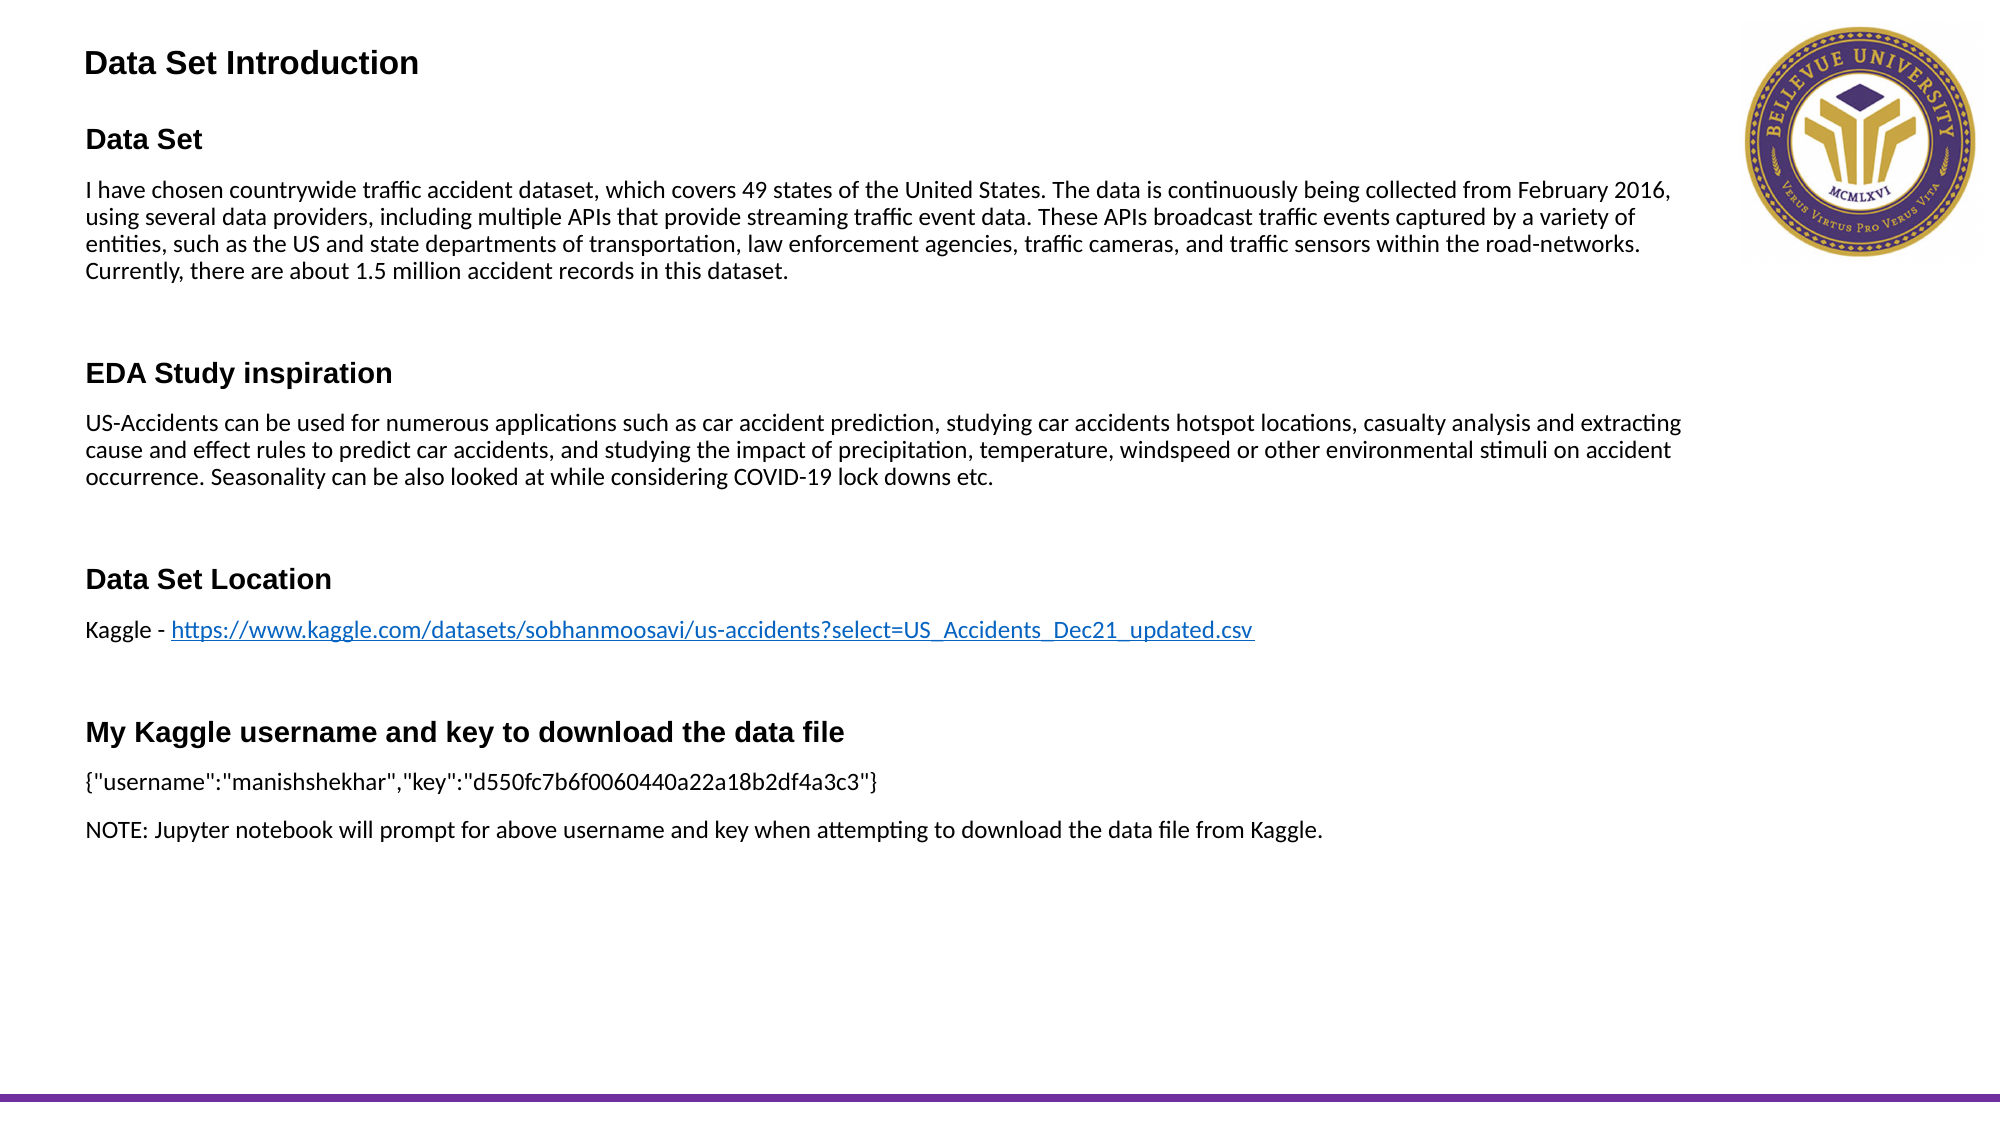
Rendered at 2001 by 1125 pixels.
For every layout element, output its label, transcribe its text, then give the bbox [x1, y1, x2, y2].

picture [1740, 20, 1983, 263]
subtitle Data Set I have chosen countrywide traffic accident dataset, which covers 49 states of the United States. The data is continuously being collected from February 2016, using several data providers, including multiple APIs that provide streaming traffic event data. These APIs broadcast traffic events captured by a variety of entities, such as the US and state departments of transportation, law enforcement agencies, traffic cameras, and traffic sensors within the road-networks. Currently, there are about 1.5 million accident records in this dataset. EDA Study inspiration US-Accidents can be used for numerous applications such as car accident prediction, studying car accidents hotspot locations, casualty analysis and extracting cause and effect rules to predict car accidents, and studying the impact of precipitation, temperature, windspeed or other environmental stimuli on accident occurrence. Seasonality can be also looked at while considering COVID-19 lock downs etc. Data Set Location Kaggle - https://www.kaggle.com/datasets/sobhanmoosavi/us-accidents?select=US_Accidents_Dec21_updated.csv My Kaggle username and key to download the data file {"username":"manishshekhar","key":"d550fc7b6f0060440a22a18b2df4a3c3"} NOTE: Jupyter notebook will prompt for above username and key when attempting to download the data file from Kaggle. [70, 117, 1708, 881]
title Data Set Introduction [69, 39, 1570, 89]
